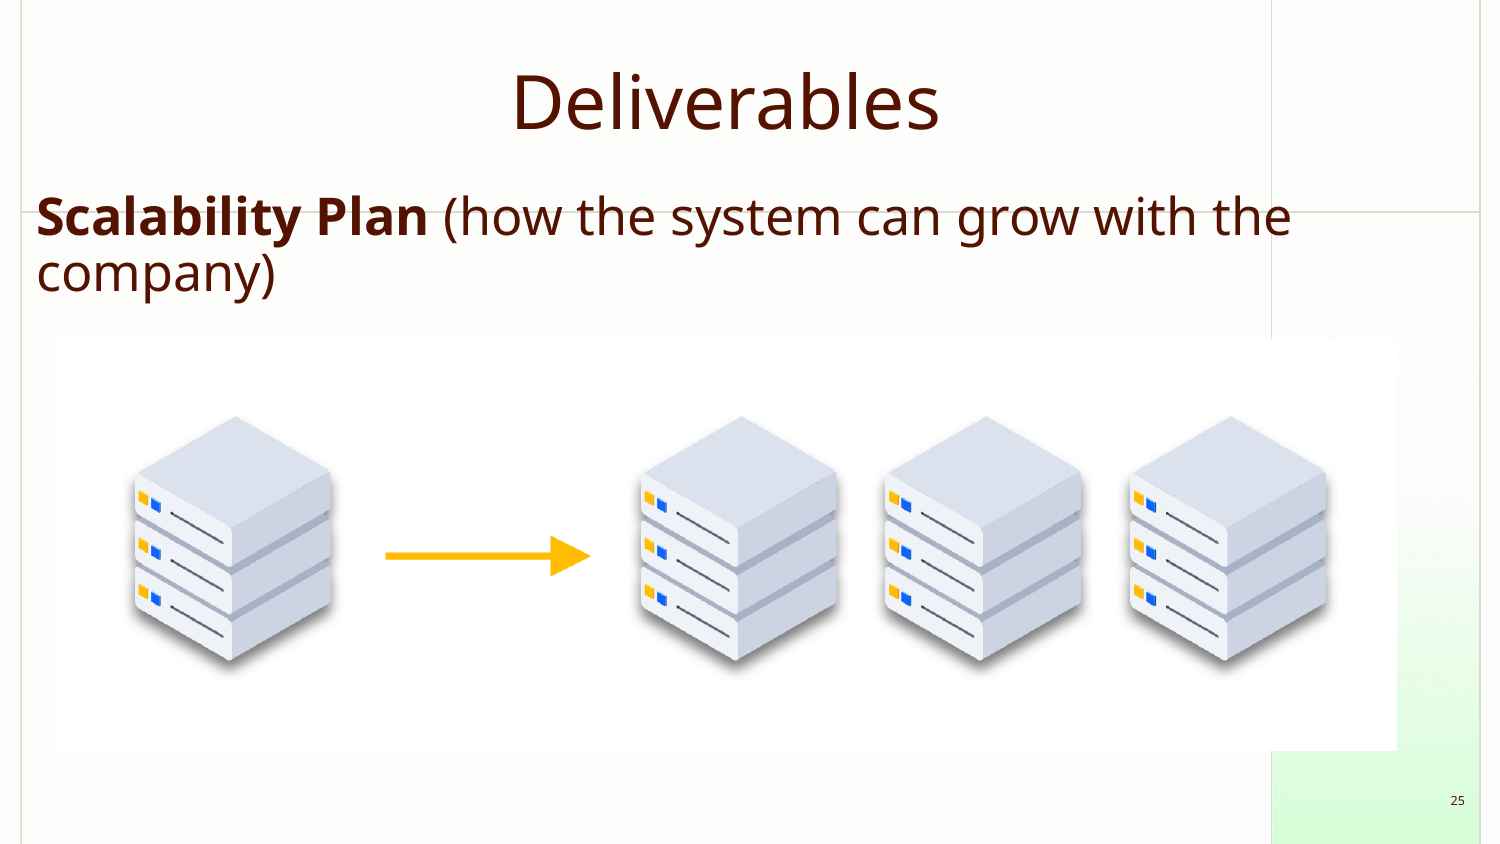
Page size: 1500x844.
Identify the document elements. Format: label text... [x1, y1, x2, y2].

slide_number ‹#› [1390, 778, 1481, 843]
title Deliverables [21, 0, 1431, 162]
picture [55, 266, 1479, 844]
title Scalability Plan (how the system can grow with the company) [21, 183, 1431, 318]
